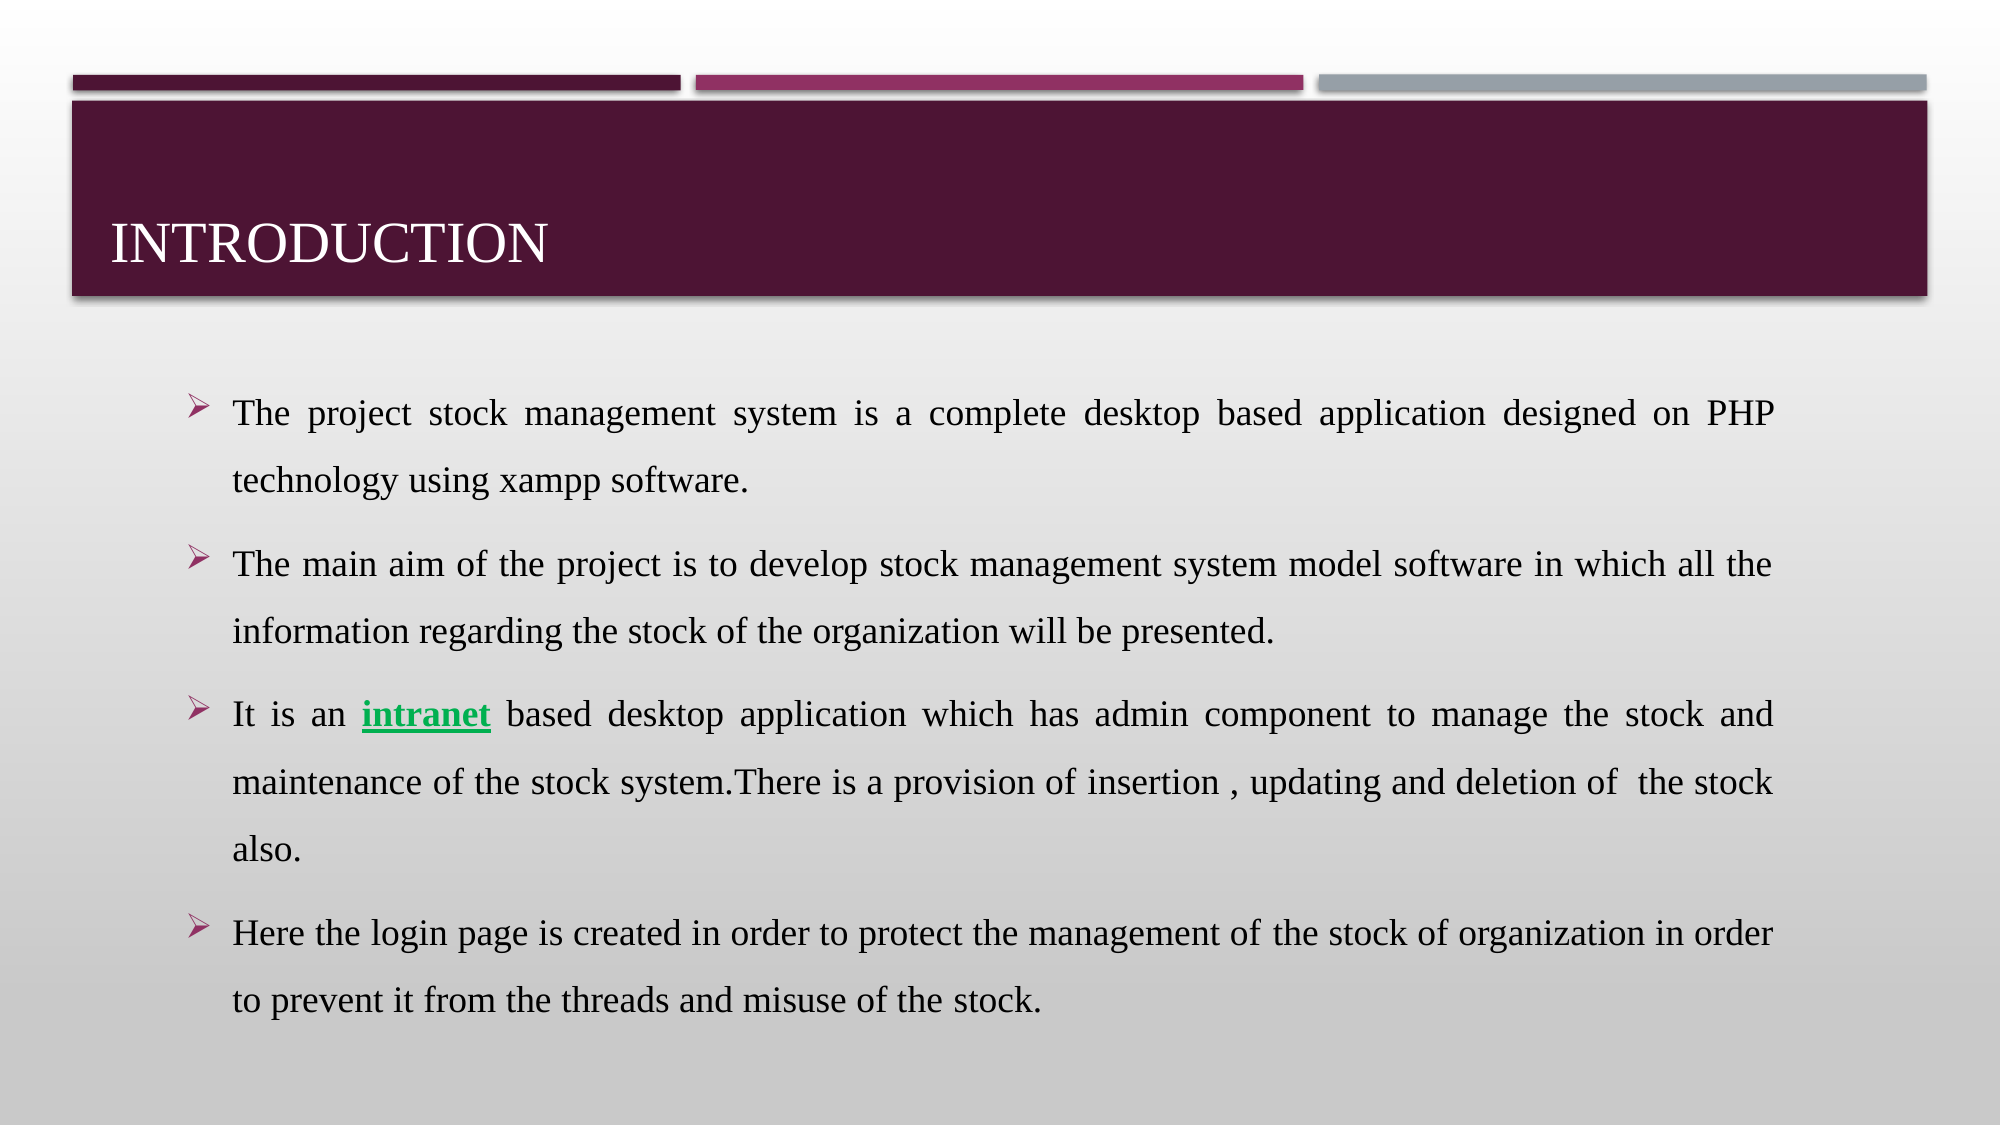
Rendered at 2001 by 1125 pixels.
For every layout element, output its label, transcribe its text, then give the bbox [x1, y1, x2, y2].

title INTRODUCTION [95, 115, 1905, 282]
list The project stock management system is a complete desktop based application designed on PHP technology using xampp software. The main aim of the project is to develop stock management system model software in which all the information regarding the stock of the organization will be presented. It is an intranet based desktop application which has admin component to manage the stock and maintenance of the stock system.There is a provision of insertion , updating and deletion of the stock also. Here the login page is created in order to protect the management of the stock of organization in order to prevent it from the threads and misuse of the stock. [95, 357, 1905, 1035]
